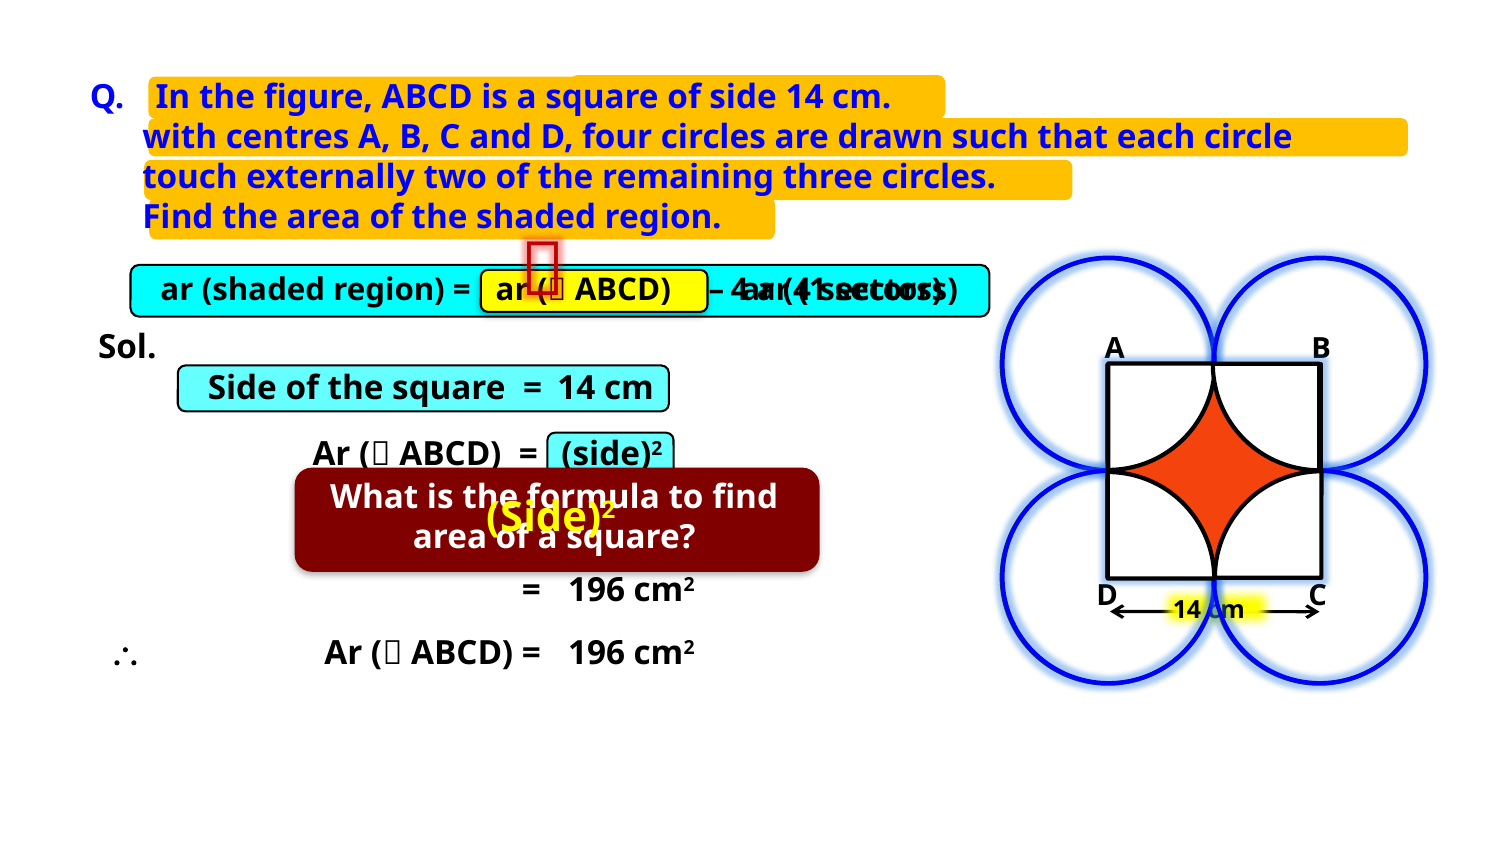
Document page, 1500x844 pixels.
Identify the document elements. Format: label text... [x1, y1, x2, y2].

text_box [1106, 361, 1214, 472]
text_box [1211, 255, 1429, 466]
text_box [131, 315, 481, 319]
text_box 14 cm [558, 366, 709, 407]
text_box [1000, 255, 1210, 466]
text_box [1246, 468, 1429, 686]
text_box [296, 563, 818, 572]
text_box ar ( ABCD) [480, 261, 497, 315]
text_box 196 cm2 [553, 631, 749, 672]
text_box ar ( ABCD) [584, 261, 693, 315]
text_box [0, 432, 714, 473]
text_box \ [96, 631, 154, 672]
text_box ar (shaded region) = [115, 261, 480, 315]
text_box [1129, 393, 1296, 505]
text_box = [502, 580, 556, 609]
text_box [176, 407, 671, 414]
text_box – [693, 261, 751, 315]
text_box 196 cm2 [556, 580, 749, 609]
text_box Ar ( ABCD) = [154, 631, 553, 672]
text_box [1105, 471, 1188, 581]
text_box Q. In the figure, ABCD is a square of side 14 cm. with centres A, B, C and D, four circles are drawn such that each circle touch externally two of the remaining three circles. Find the area of the shaded region. [75, 67, 1475, 243]
text_box [1240, 469, 1324, 580]
text_box [706, 315, 989, 319]
text_box What is the formula to find area of a square? [291, 467, 818, 563]
text_box [1210, 361, 1322, 473]
text_box [1000, 468, 1184, 686]
text_box (Side)2 [471, 481, 652, 547]
text_box Sol. [83, 317, 172, 373]
text_box 4 ar (1 sectors) [707, 262, 1038, 315]
text_box Side of the square = [156, 366, 558, 407]
text_box  [505, 212, 576, 318]
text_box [1189, 506, 1240, 717]
